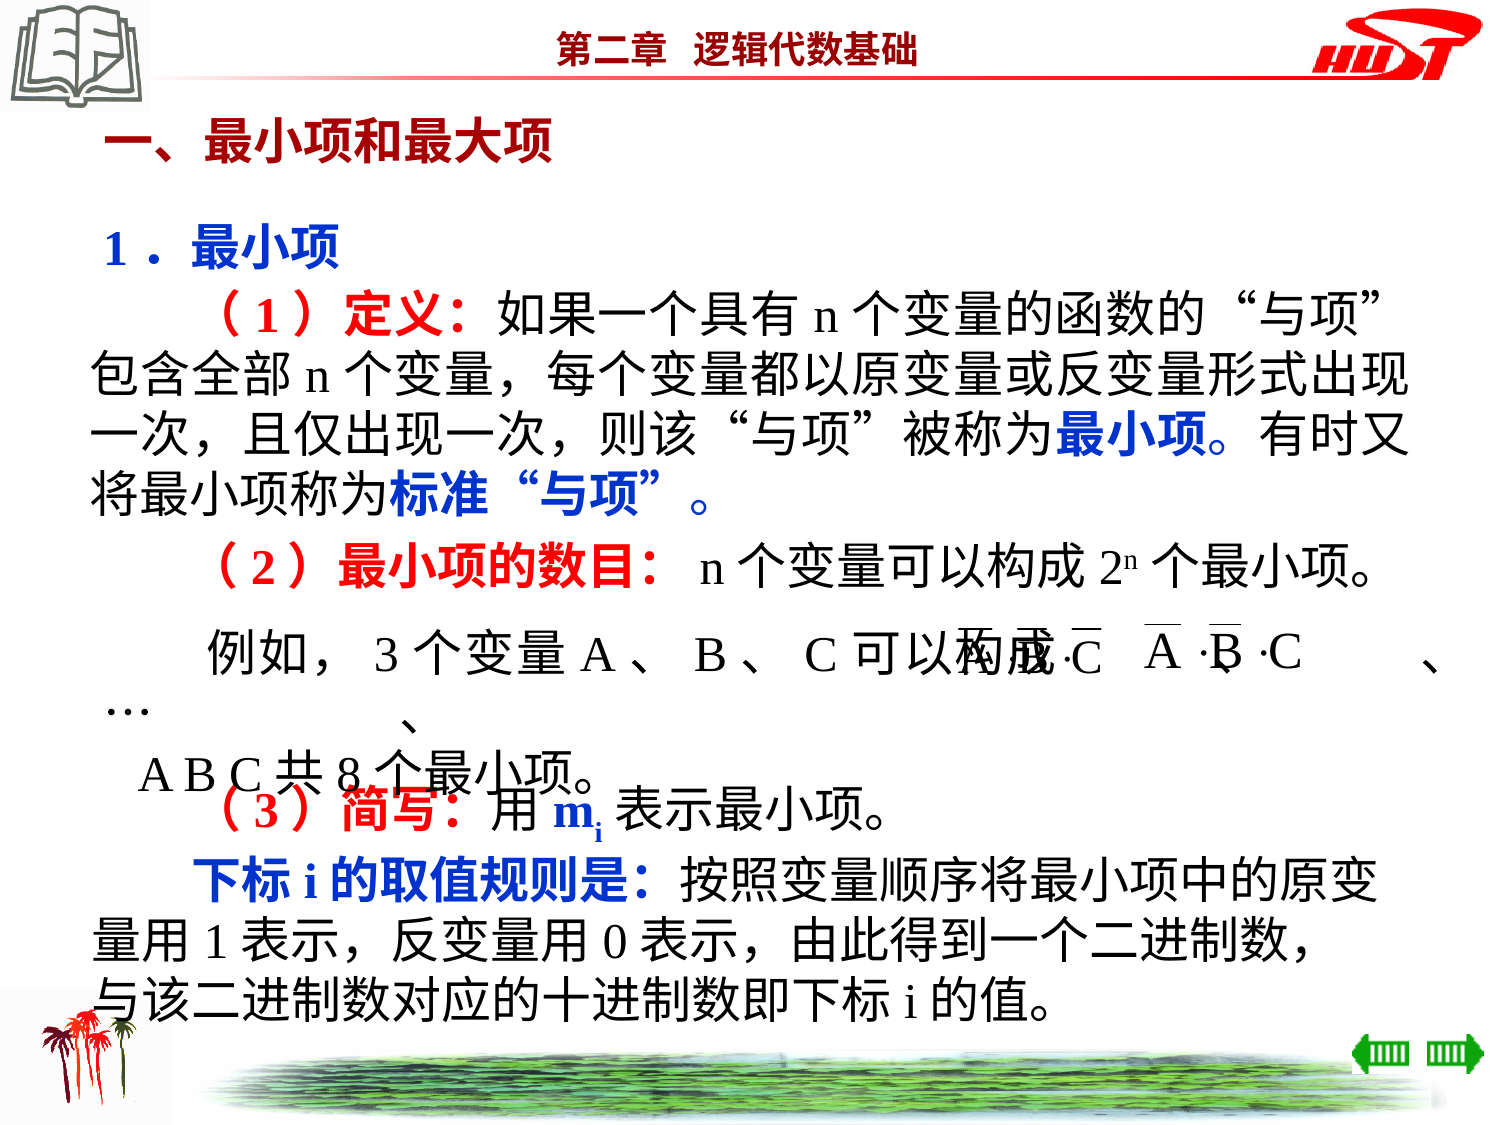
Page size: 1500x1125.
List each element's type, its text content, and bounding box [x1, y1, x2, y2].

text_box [88, 614, 1486, 750]
text_box 一、最小项和最大项 [88, 101, 701, 177]
picture [0, 0, 1483, 112]
text_box 1．最小项 [88, 207, 542, 283]
text_box （3）简写：用mi表示最小项。 下标i的取值规则是：按照变量顺序将最小项中的原变量用1表示，反变量用0表示，由此得到一个二进制数，与该二进制数对应的十进制数即下标i的值。 [77, 770, 1403, 1036]
picture [0, 988, 1484, 1125]
text_box （1）定义：如果一个具有n个变量的函数的“与项”包含全部n个变量，每个变量都以原变量或反变量形式出现一次，且仅出现一次，则该“与项”被称为最小项。有时又将最小项称为标准“与项”。 [74, 274, 1425, 530]
text_box （2）最小项的数目：n个变量可以构成2n个最小项。 [173, 527, 1412, 614]
